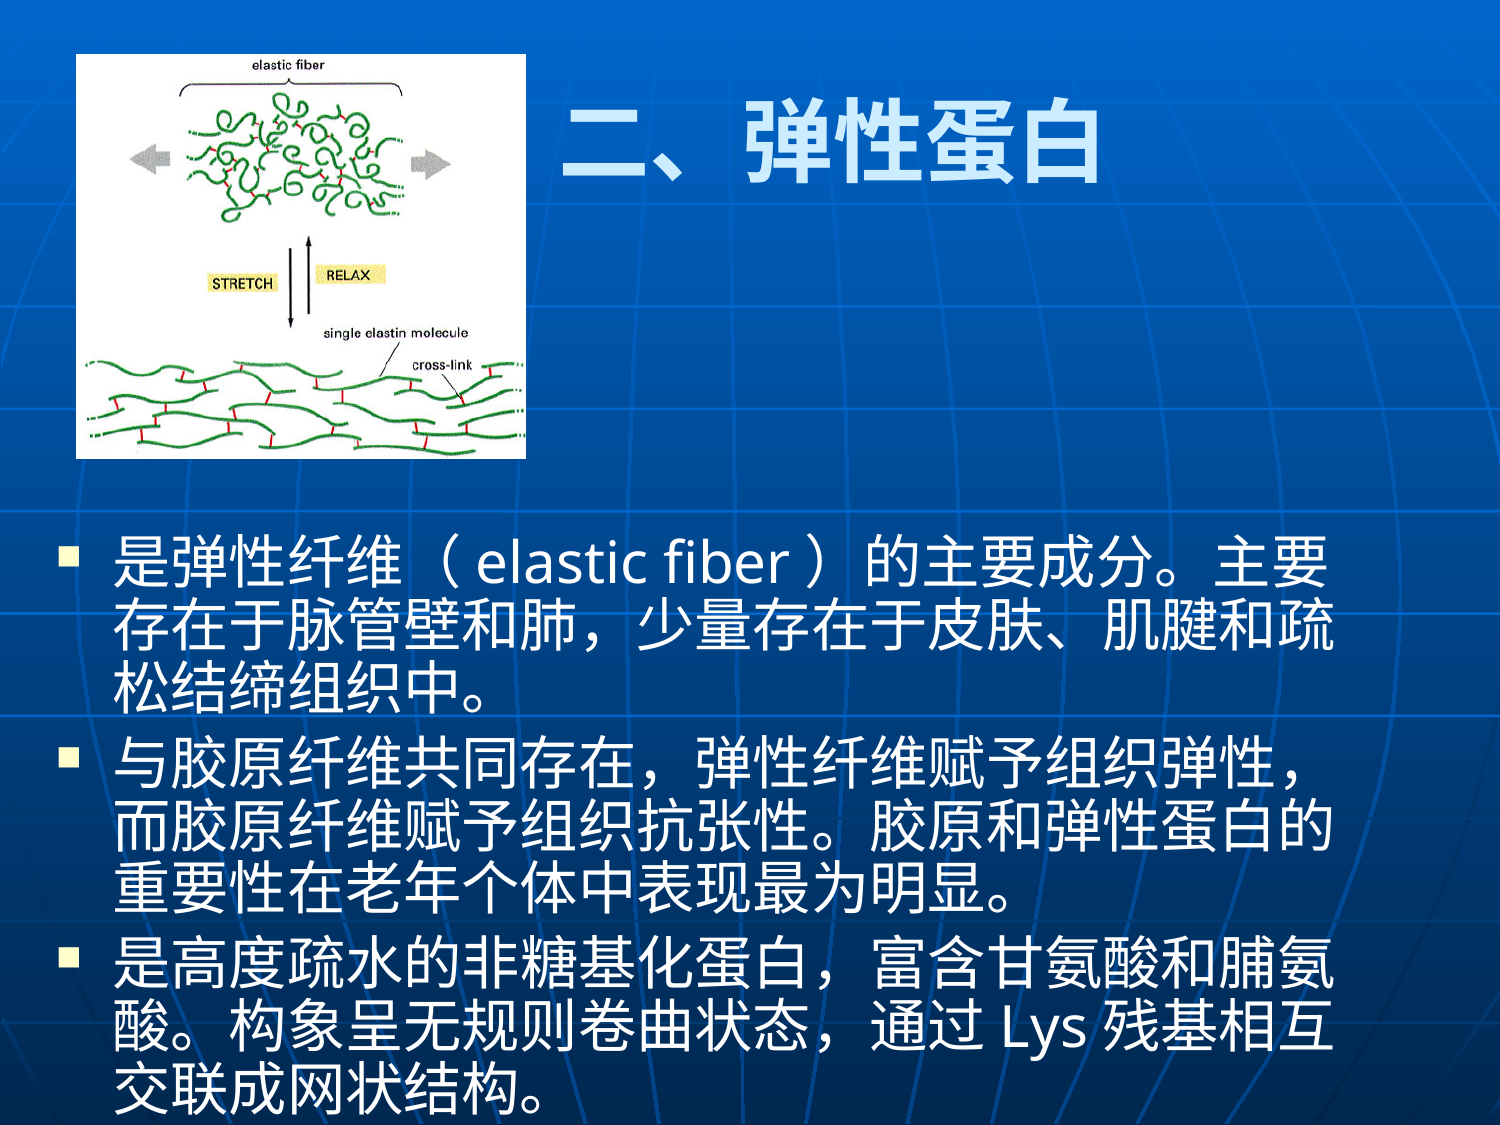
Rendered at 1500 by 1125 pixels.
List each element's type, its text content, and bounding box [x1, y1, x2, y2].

picture [76, 54, 526, 459]
list 是弹性纤维（elastic fiber）的主要成分。主要存在于脉管壁和肺，少量存在于皮肤、肌腱和疏松结缔组织中。 与胶原纤维共同存在，弹性纤维赋予组织弹性，而胶原纤维赋予组织抗张性。胶原和弹性蛋白的重要性在老年个体中表现最为明显。 是高度疏水的非糖基化蛋白，富含甘氨酸和脯氨酸。构象呈无规则卷曲状态，通过Lys残基相互交联成网状结构。 [40, 444, 1392, 1125]
title 二、弹性蛋白 [74, 45, 1426, 233]
